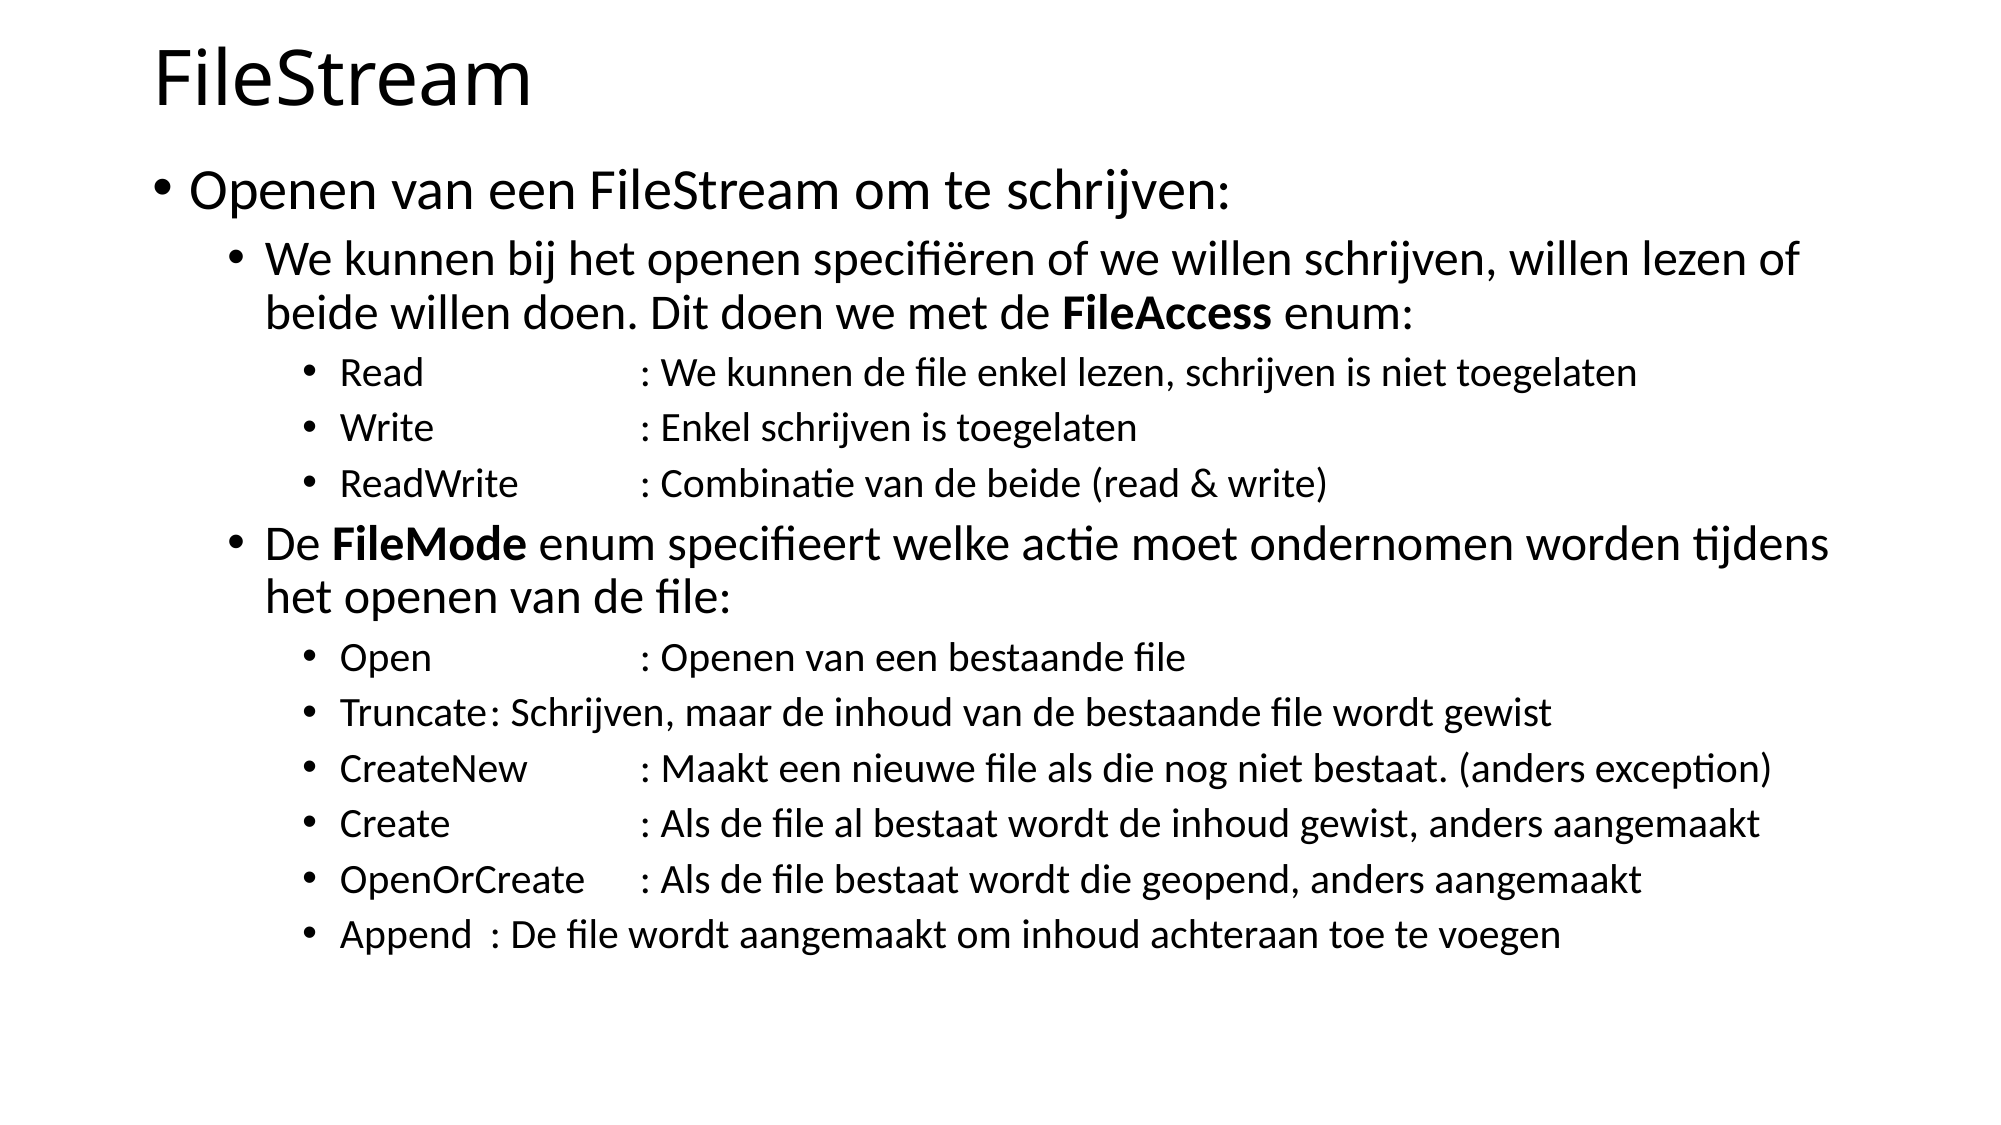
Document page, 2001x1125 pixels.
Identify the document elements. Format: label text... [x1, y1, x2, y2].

title FileStream [137, 31, 1863, 130]
list Openen van een FileStream om te schrijven: We kunnen bij het openen specifiëren of we willen schrijven, willen lezen of beide willen doen. Dit doen we met de FileAccess enum: Read : We kunnen de file enkel lezen, schrijven is niet toegelaten Write : Enkel schrijven is toegelaten ReadWrite : Combinatie van de beide (read & write) De FileMode enum specifieert welke actie moet ondernomen worden tijdens het openen van de file: Open : Openen van een bestaande file Truncate : Schrijven, maar de inhoud van de bestaande file wordt gewist CreateNew : Maakt een nieuwe file als die nog niet bestaat. (anders exception) Create : Als de file al bestaat wordt de inhoud gewist, anders aangemaakt OpenOrCreate : Als de file bestaat wordt die geopend, anders aangemaakt Append : De file wordt aangemaakt om inhoud achteraan toe te voegen [137, 151, 1863, 1045]
